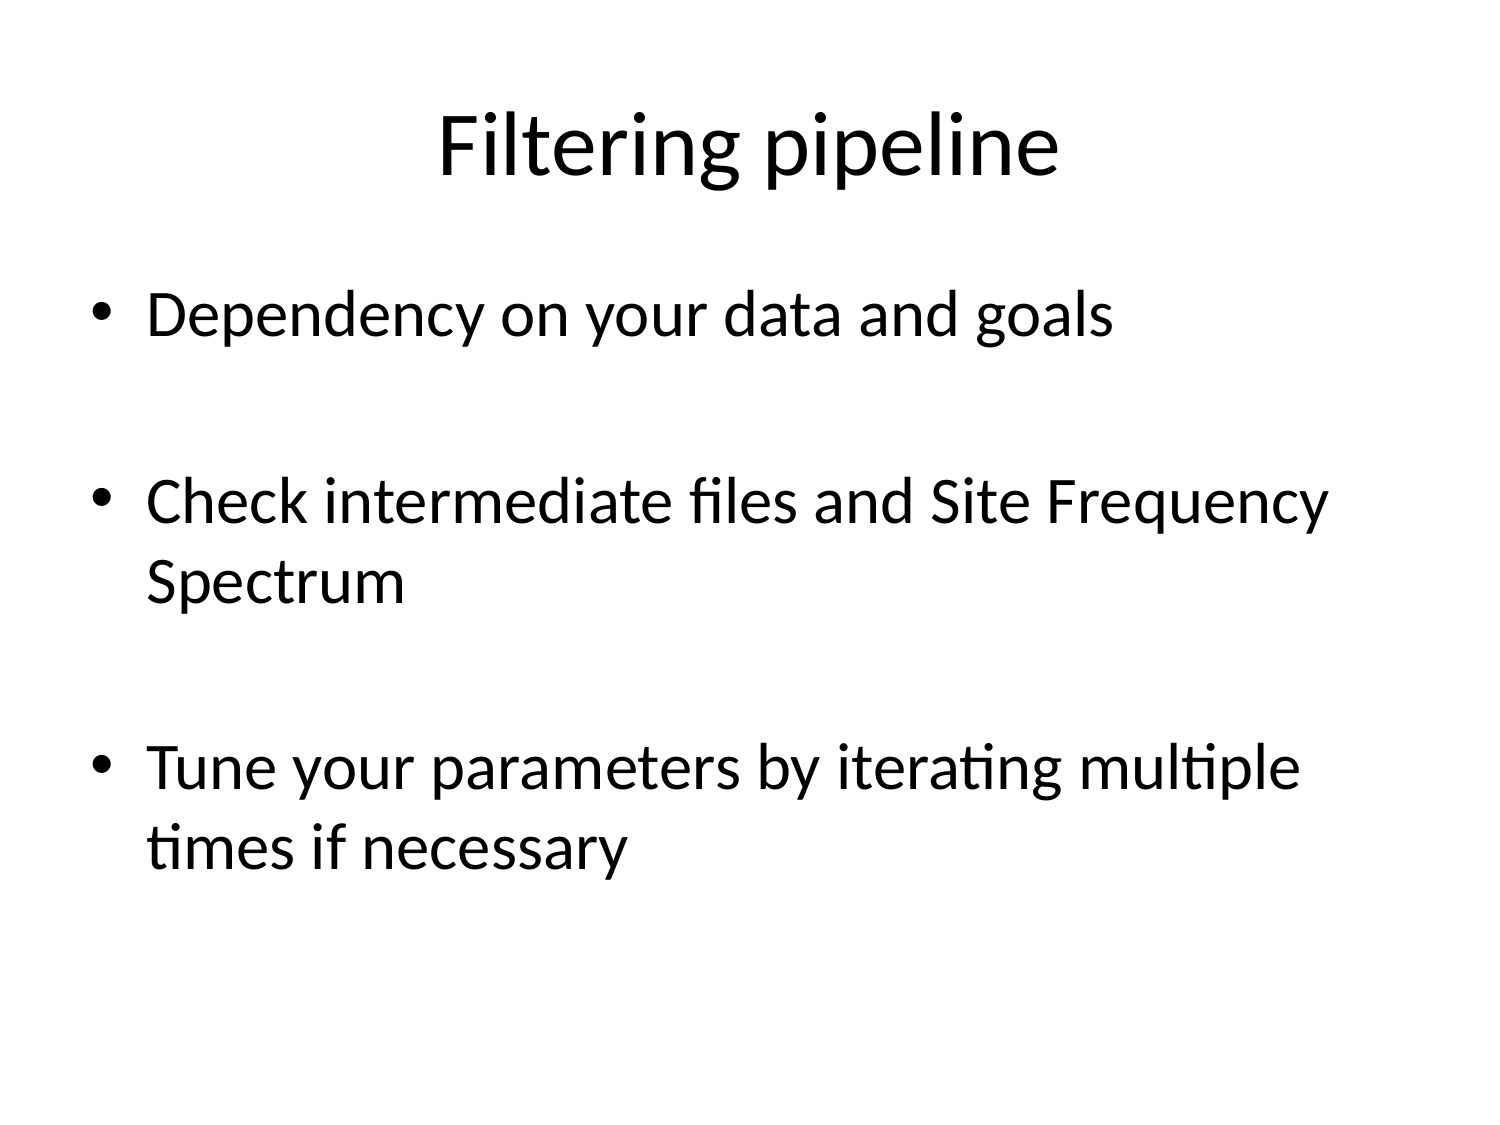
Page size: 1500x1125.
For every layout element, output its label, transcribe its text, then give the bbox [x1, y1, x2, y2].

list Dependency on your data and goals Check intermediate files and Site Frequency Spectrum Tune your parameters by iterating multiple times if necessary [75, 262, 1425, 1005]
title Filtering pipeline [75, 45, 1425, 233]
